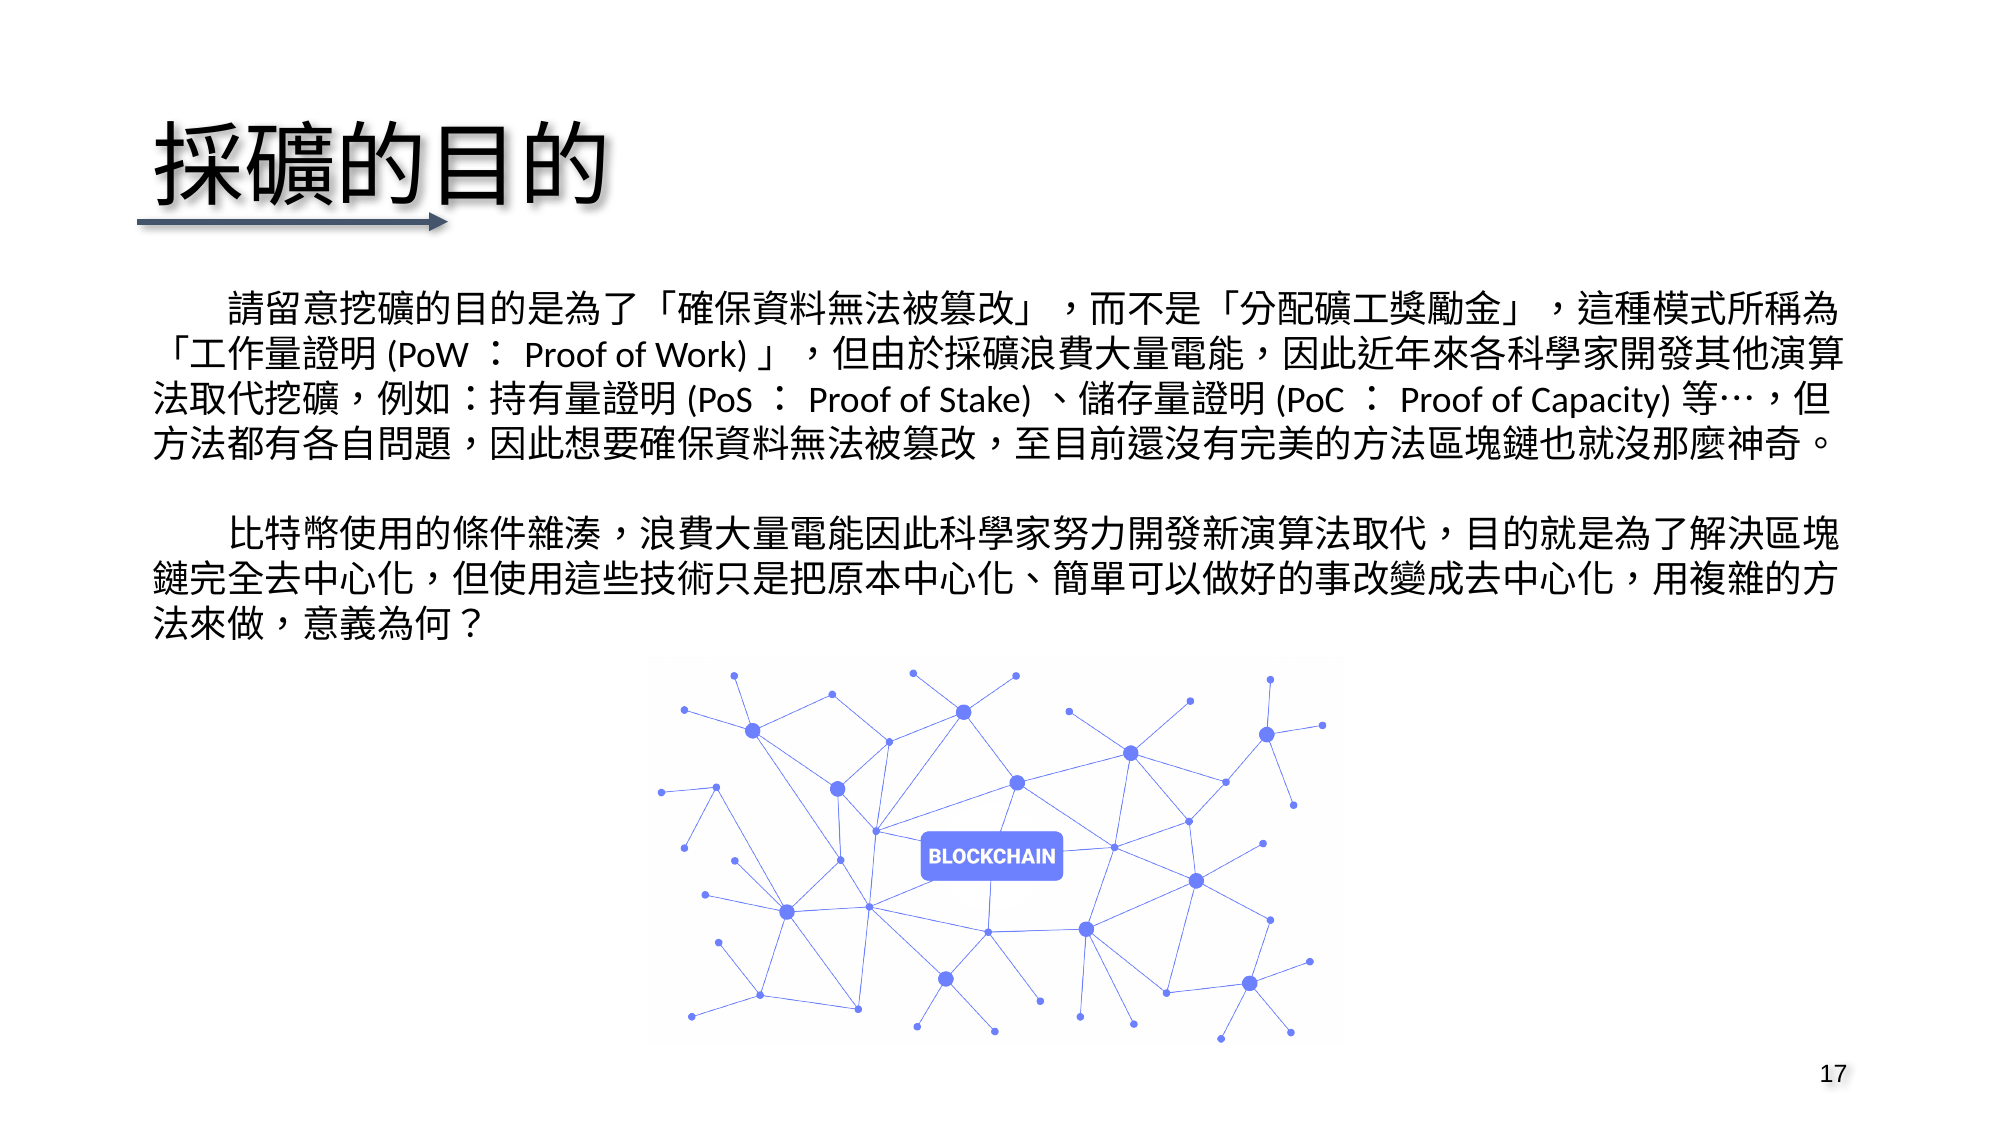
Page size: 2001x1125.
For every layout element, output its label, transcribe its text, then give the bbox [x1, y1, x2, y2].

text_box 請留意挖礦的目的是為了「確保資料無法被篡改」，而不是「分配礦工獎勵金」，這種模式所稱為「工作量證明(PoW：Proof of Work)」，但由於採礦浪費大量電能，因此近年來各科學家開發其他演算法取代挖礦，例如：持有量證明(PoS：Proof of Stake)、儲存量證明(PoC：Proof of Capacity)等…，但方法都有各自問題，因此想要確保資料無法被篡改，至目前還沒有完美的方法區塊鏈也就沒那麼神奇。 比特幣使用的條件雜湊，浪費大量電能因此科學家努力開發新演算法取代，目的就是為了解決區塊鏈完全去中心化，但使用這些技術只是把原本中心化、簡單可以做好的事改變成去中心化，用複雜的方法來做，意義為何？ [137, 277, 1863, 652]
slide_number 17 [1761, 1042, 1863, 1103]
title 採礦的目的 [137, 59, 1863, 277]
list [647, 649, 1353, 1046]
